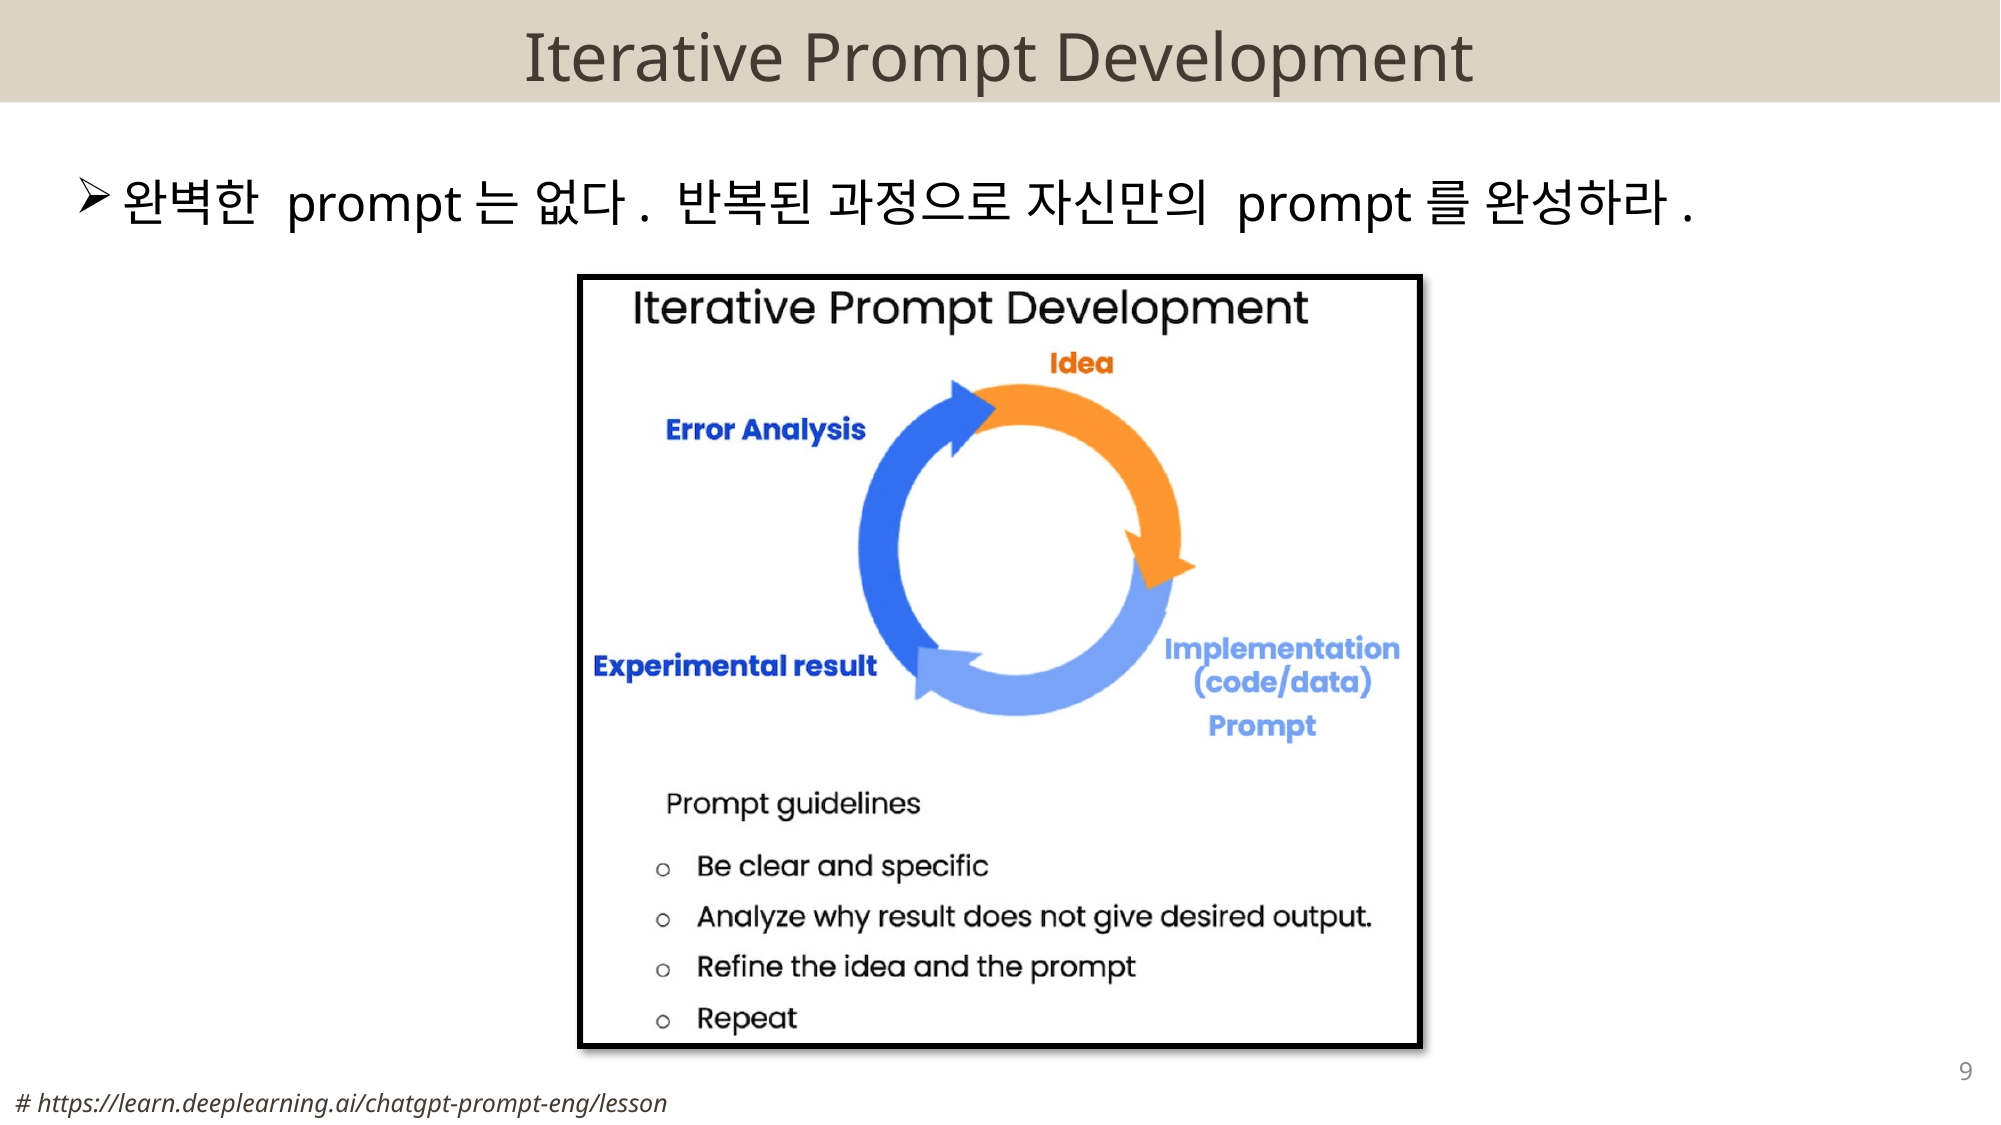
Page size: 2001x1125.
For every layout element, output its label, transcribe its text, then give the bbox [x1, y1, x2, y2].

text_box Iterative Prompt Development [0, 0, 2000, 103]
text_box # https://learn.deeplearning.ai/chatgpt-prompt-eng/lesson [0, 1079, 736, 1125]
picture [583, 280, 1417, 1043]
slide_number 9 [1538, 1042, 1989, 1103]
text_box 완벽한 prompt는 없다. 반복된 과정으로 자신만의 prompt를 완성하라. [60, 164, 1752, 240]
